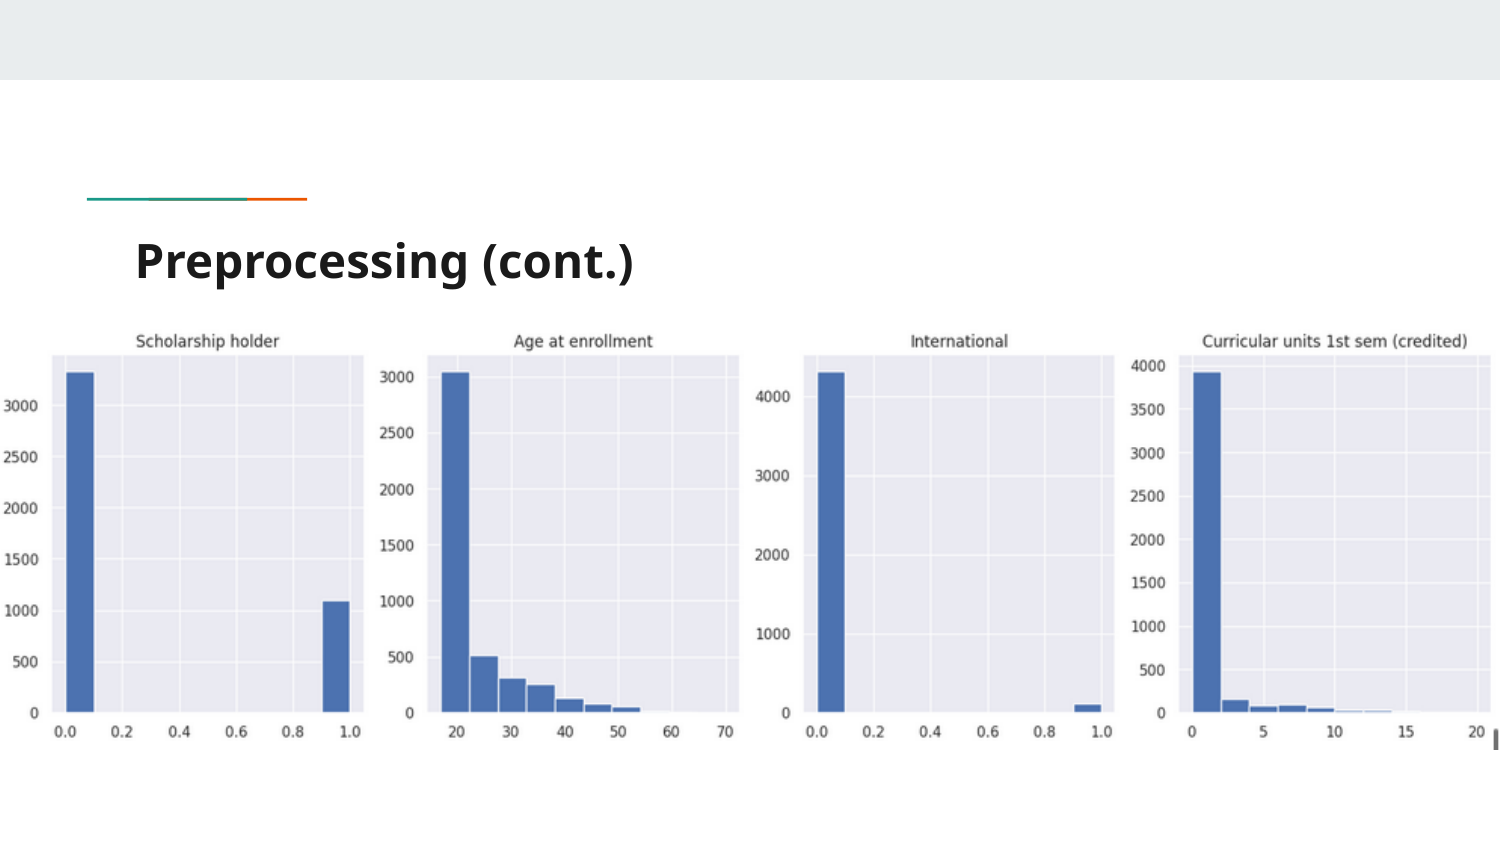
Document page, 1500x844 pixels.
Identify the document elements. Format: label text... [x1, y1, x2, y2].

title Preprocessing (cont.) [119, 216, 1381, 305]
picture [0, 325, 1500, 750]
